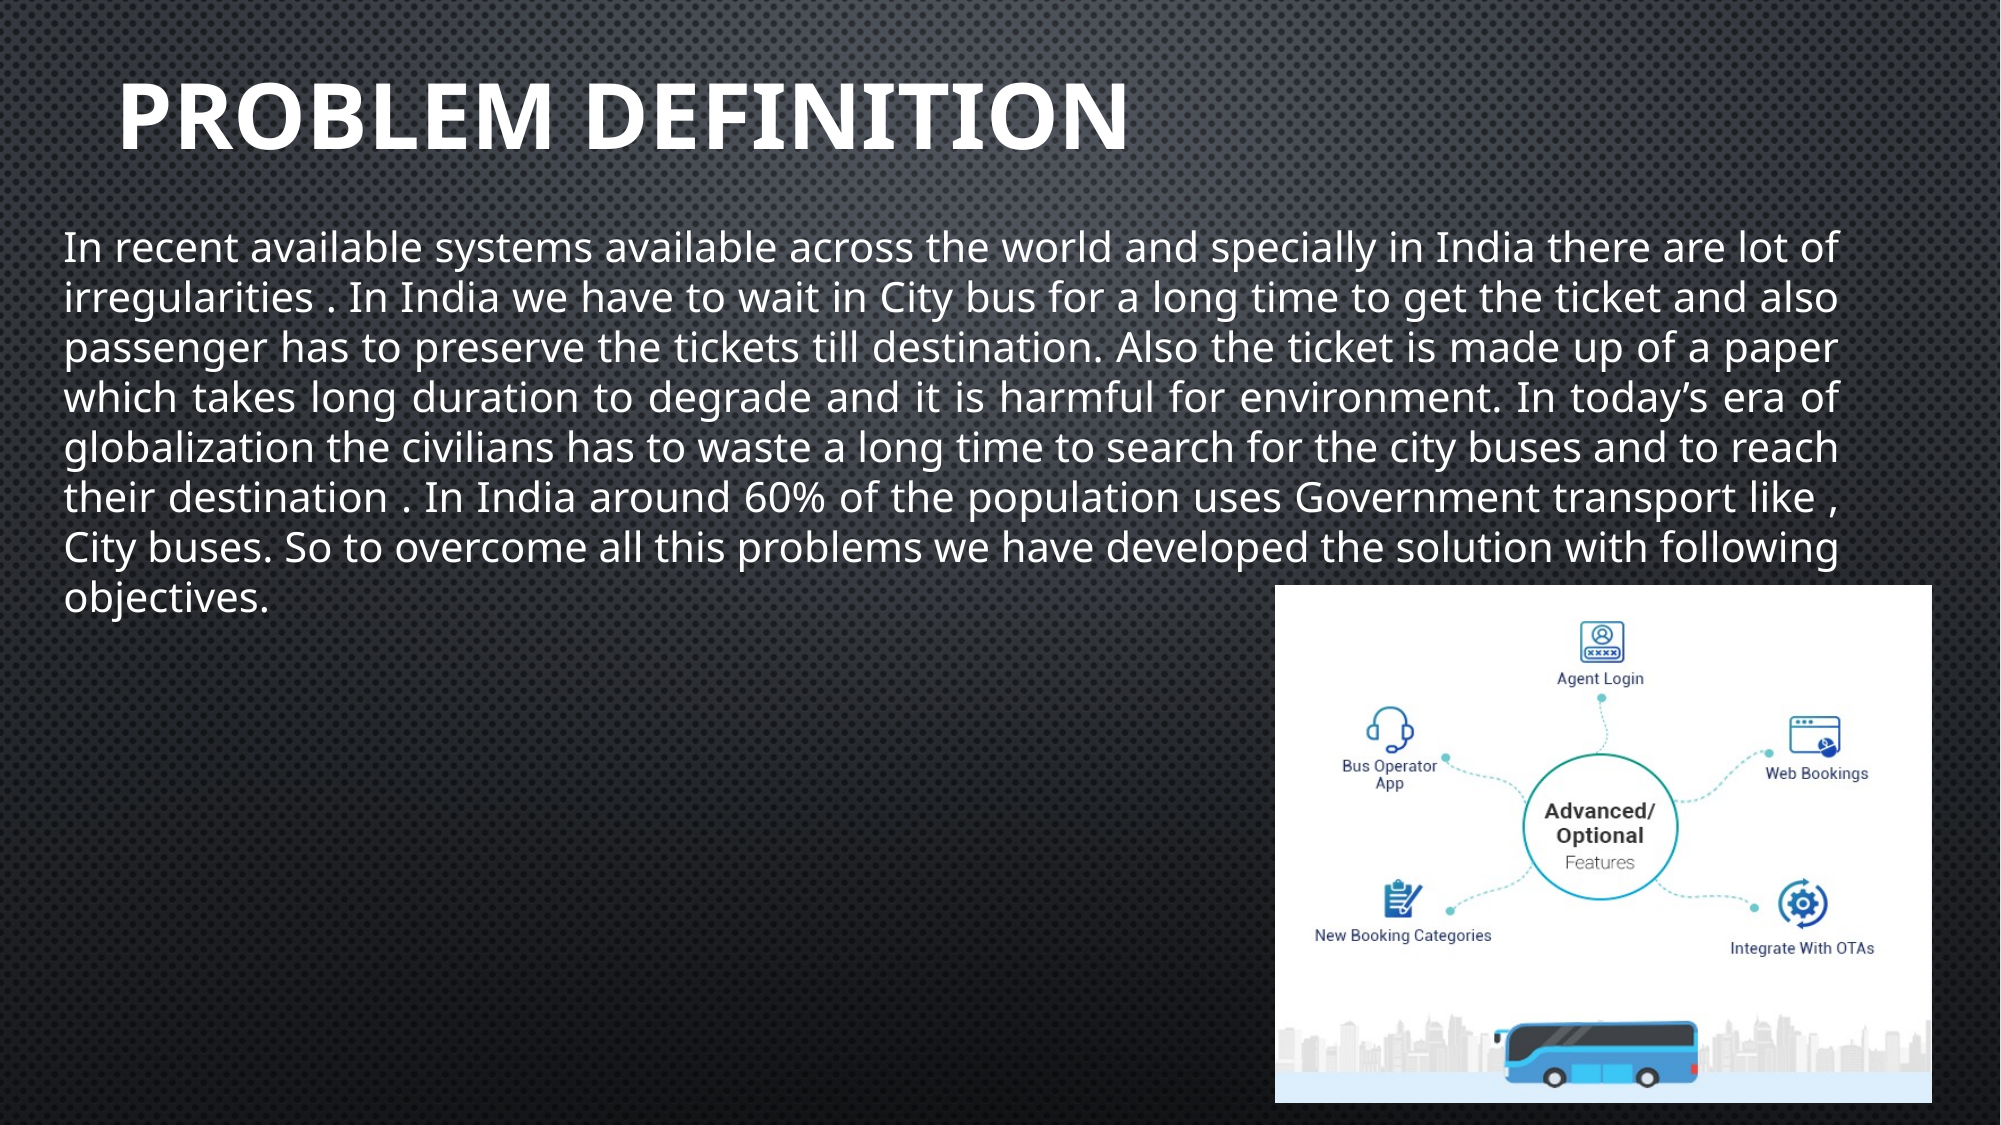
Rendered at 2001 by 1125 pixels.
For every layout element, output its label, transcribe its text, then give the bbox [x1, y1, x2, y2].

picture [1275, 585, 1932, 1103]
text_box In recent available systems available across the world and specially in India there are lot of irregularities . In India we have to wait in City bus for a long time to get the ticket and also passenger has to preserve the tickets till destination. Also the ticket is made up of a paper which takes long duration to degrade and it is harmful for environment. In today’s era of globalization the civilians has to waste a long time to search for the city buses and to reach their destination . In India around 60% of the population uses Government transport like , City buses. So to overcome all this problems we have developed the solution with following objectives. [48, 212, 1856, 628]
text_box PROBLEM DEFINITION [100, 50, 2000, 176]
